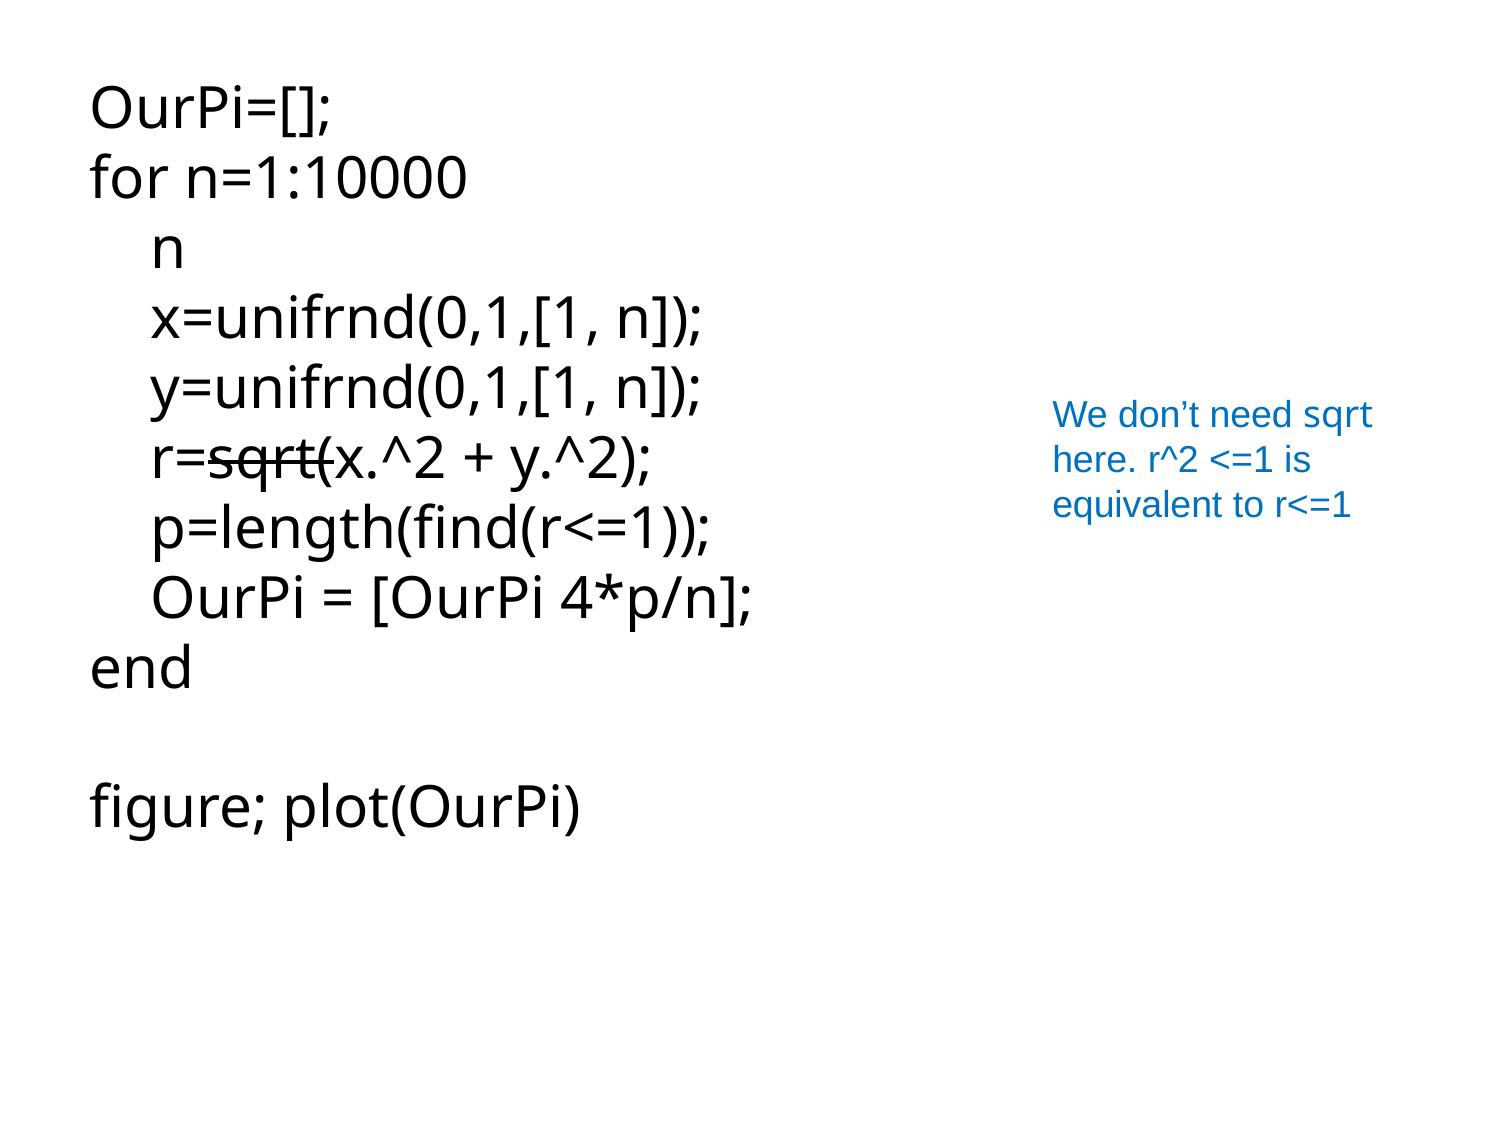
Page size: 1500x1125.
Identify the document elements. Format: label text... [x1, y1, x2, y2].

text_box OurPi=[]; for n=1:10000 n x=unifrnd(0,1,[1, n]); y=unifrnd(0,1,[1, n]); r=sqrt(x.^2 + y.^2); p=length(find(r<=1)); OurPi = [OurPi 4*p/n]; end figure; plot(OurPi) [75, 62, 850, 847]
text_box We don’t need sqrt here. r^2 <=1 is equivalent to r<=1 [1037, 383, 1438, 533]
